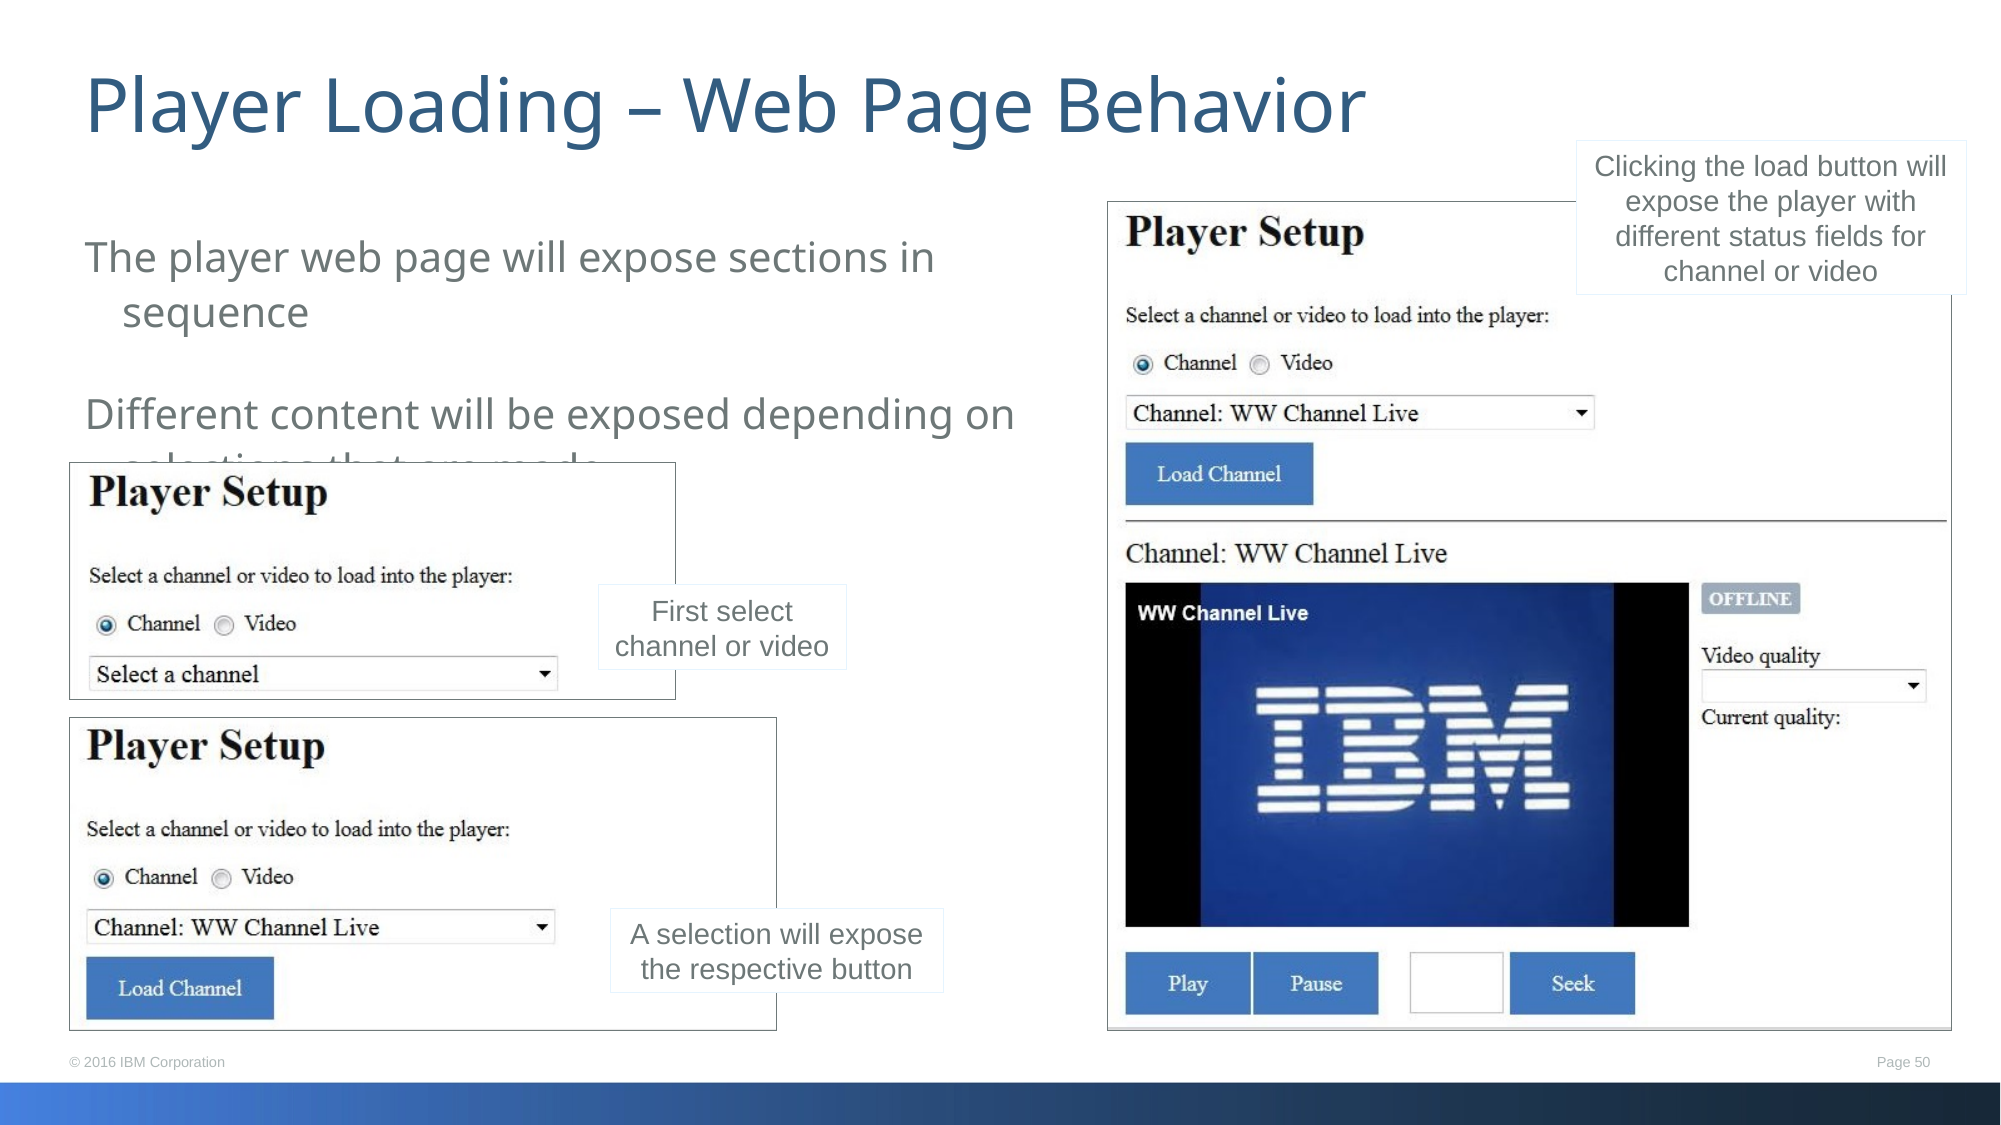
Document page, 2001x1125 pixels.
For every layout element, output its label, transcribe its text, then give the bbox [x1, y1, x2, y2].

text_box A selection will expose the respective button [777, 908, 944, 993]
picture [0, 0, 2001, 1125]
text_box First select channel or video [676, 584, 847, 670]
text_box Clicking the load button will expose the player with different status fields for channel or video [1576, 140, 1967, 295]
list The player web page will expose sections in sequence Different content will be exposed depending on selections that are made [69, 218, 1107, 1014]
title Player Loading – Web Page Behavior [69, 59, 1931, 182]
